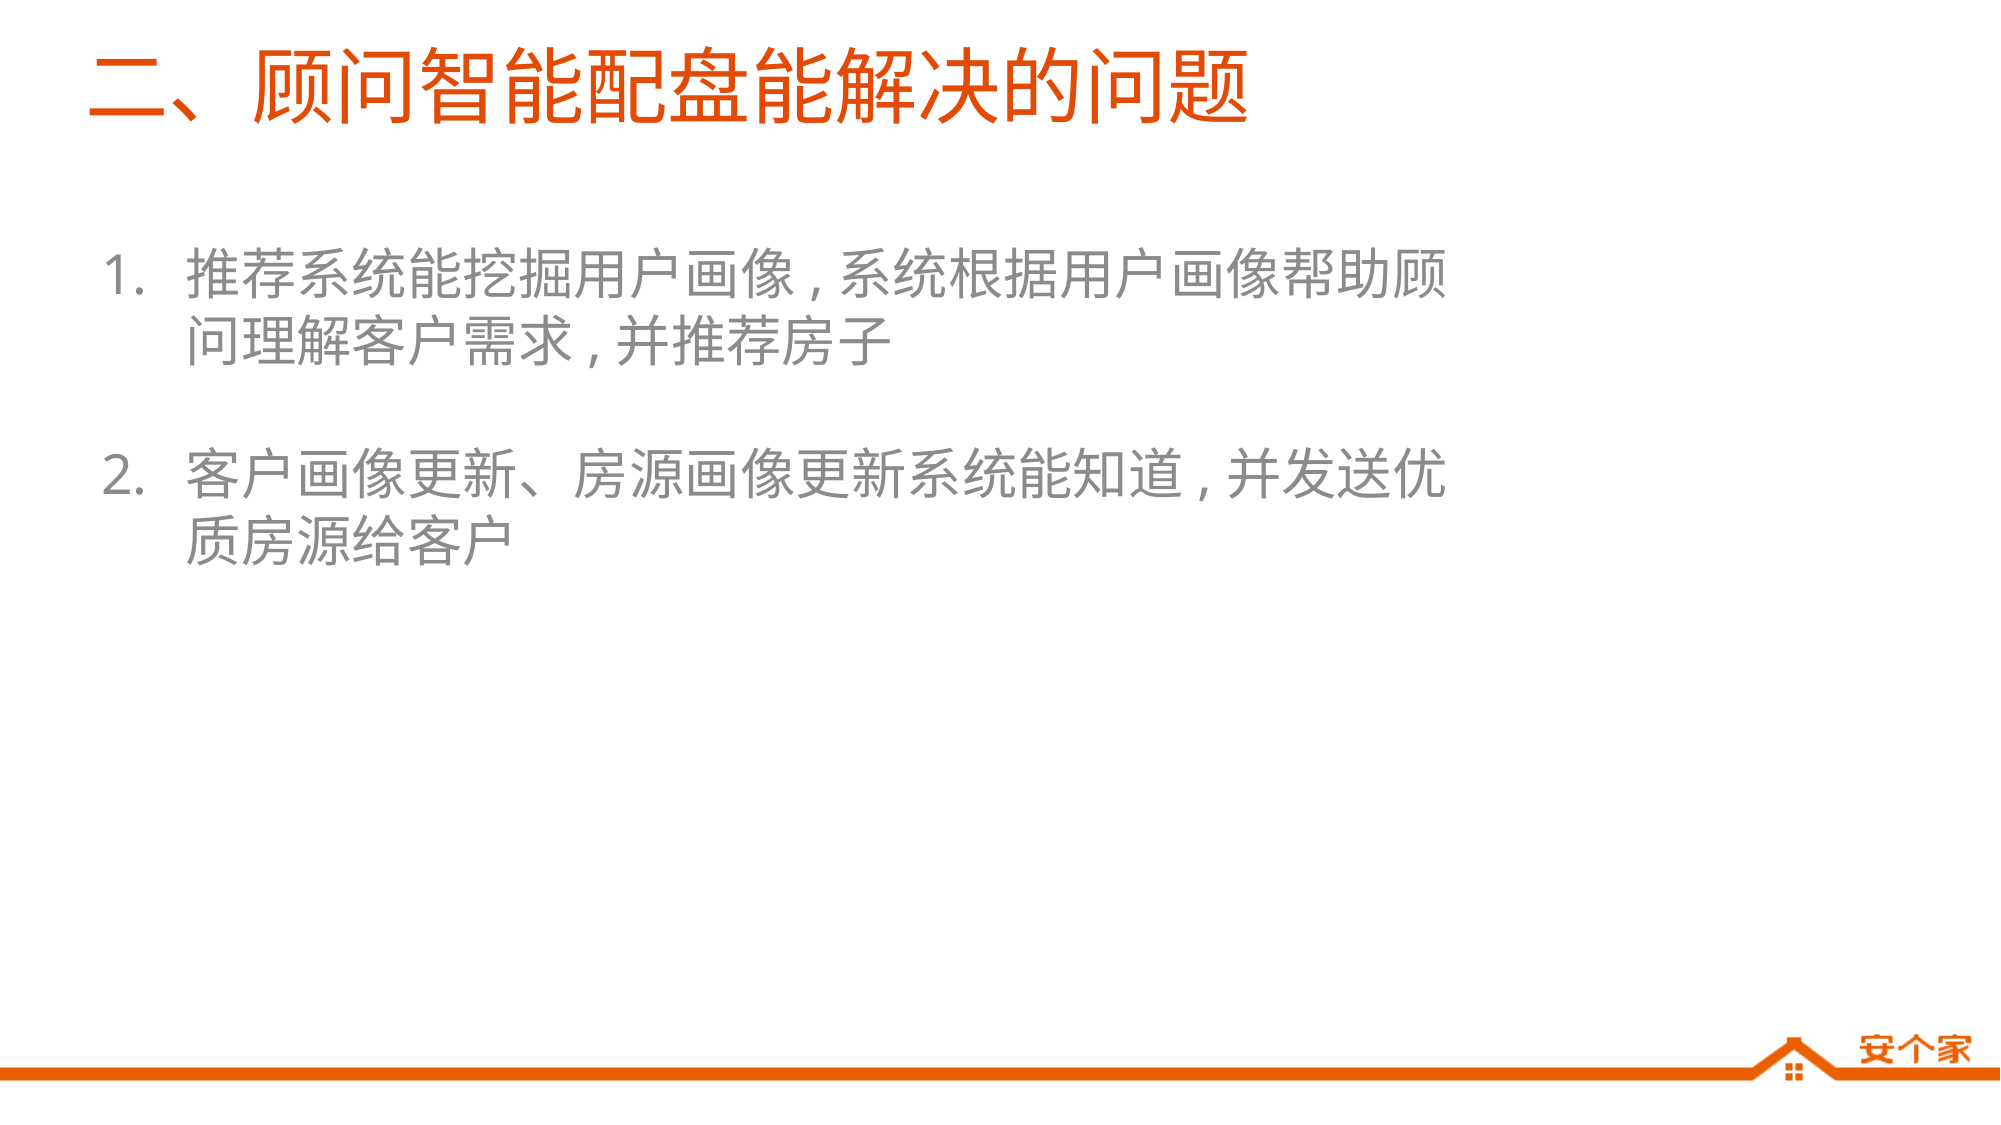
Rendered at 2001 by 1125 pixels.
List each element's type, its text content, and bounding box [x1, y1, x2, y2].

title 二、顾问智能配盘能解决的问题 [70, 26, 1771, 169]
subtitle 推荐系统能挖掘用户画像,系统根据用户画像帮助顾问理解客户需求,并推荐房子 客户画像更新、房源画像更新系统能知道,并发送优质房源给客户 [86, 231, 1487, 768]
picture [0, 1026, 2000, 1098]
